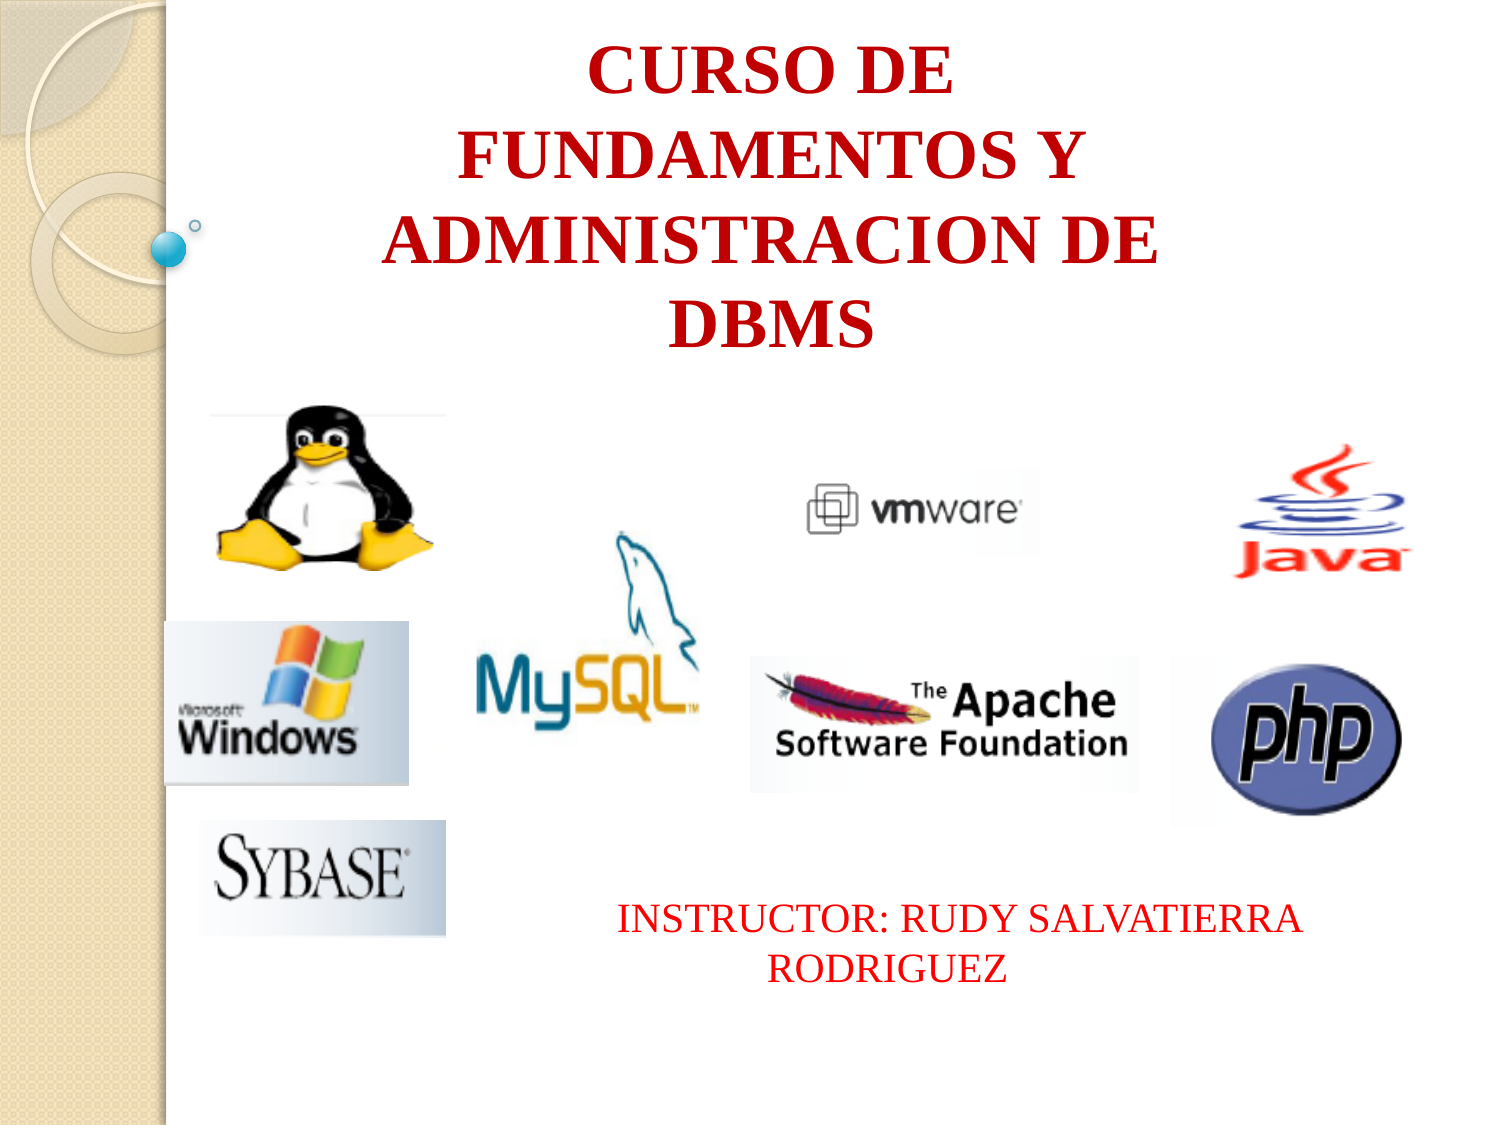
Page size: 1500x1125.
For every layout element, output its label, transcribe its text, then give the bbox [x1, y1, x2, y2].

subtitle INSTRUCTOR: RUDY SALVATIERRA RODRIGUEZ [597, 890, 1442, 1003]
picture [163, 620, 410, 786]
picture [210, 398, 727, 751]
picture [749, 656, 1140, 794]
text_box CURSO DE FUNDAMENTOS Y ADMINISTRACION DE DBMS [280, 14, 1265, 370]
picture [198, 820, 446, 938]
picture [1183, 433, 1454, 600]
picture [796, 468, 1040, 557]
picture [1171, 655, 1441, 827]
